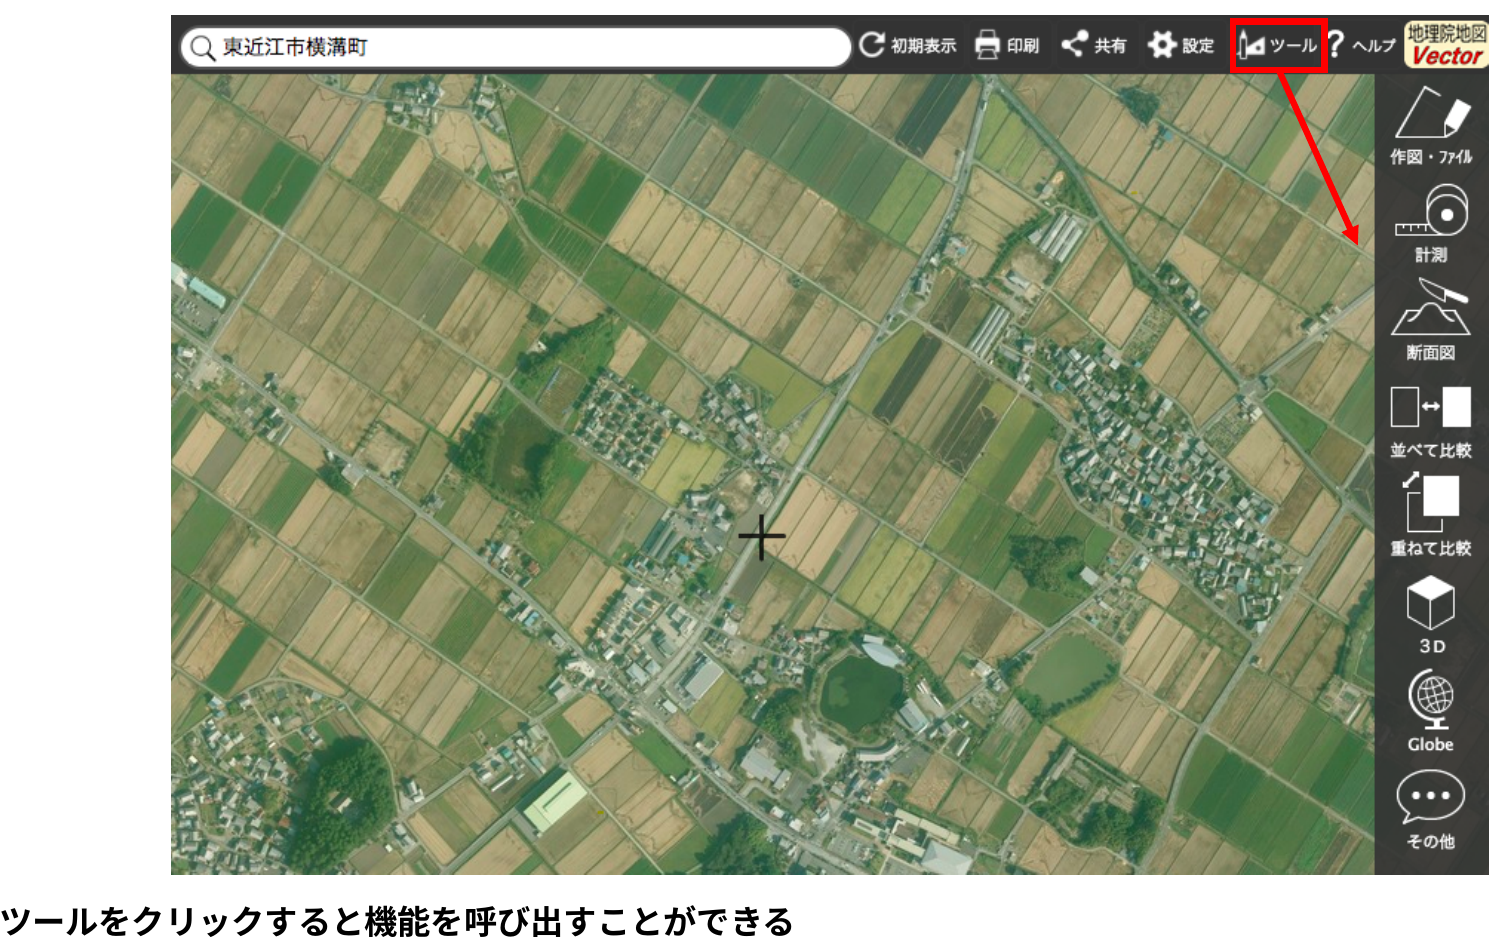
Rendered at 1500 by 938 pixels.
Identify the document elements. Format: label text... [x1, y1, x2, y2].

text_box ツールをクリックすると機能を呼び出すことができる [0, 894, 812, 938]
picture [170, 15, 1489, 875]
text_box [1278, 70, 1358, 246]
